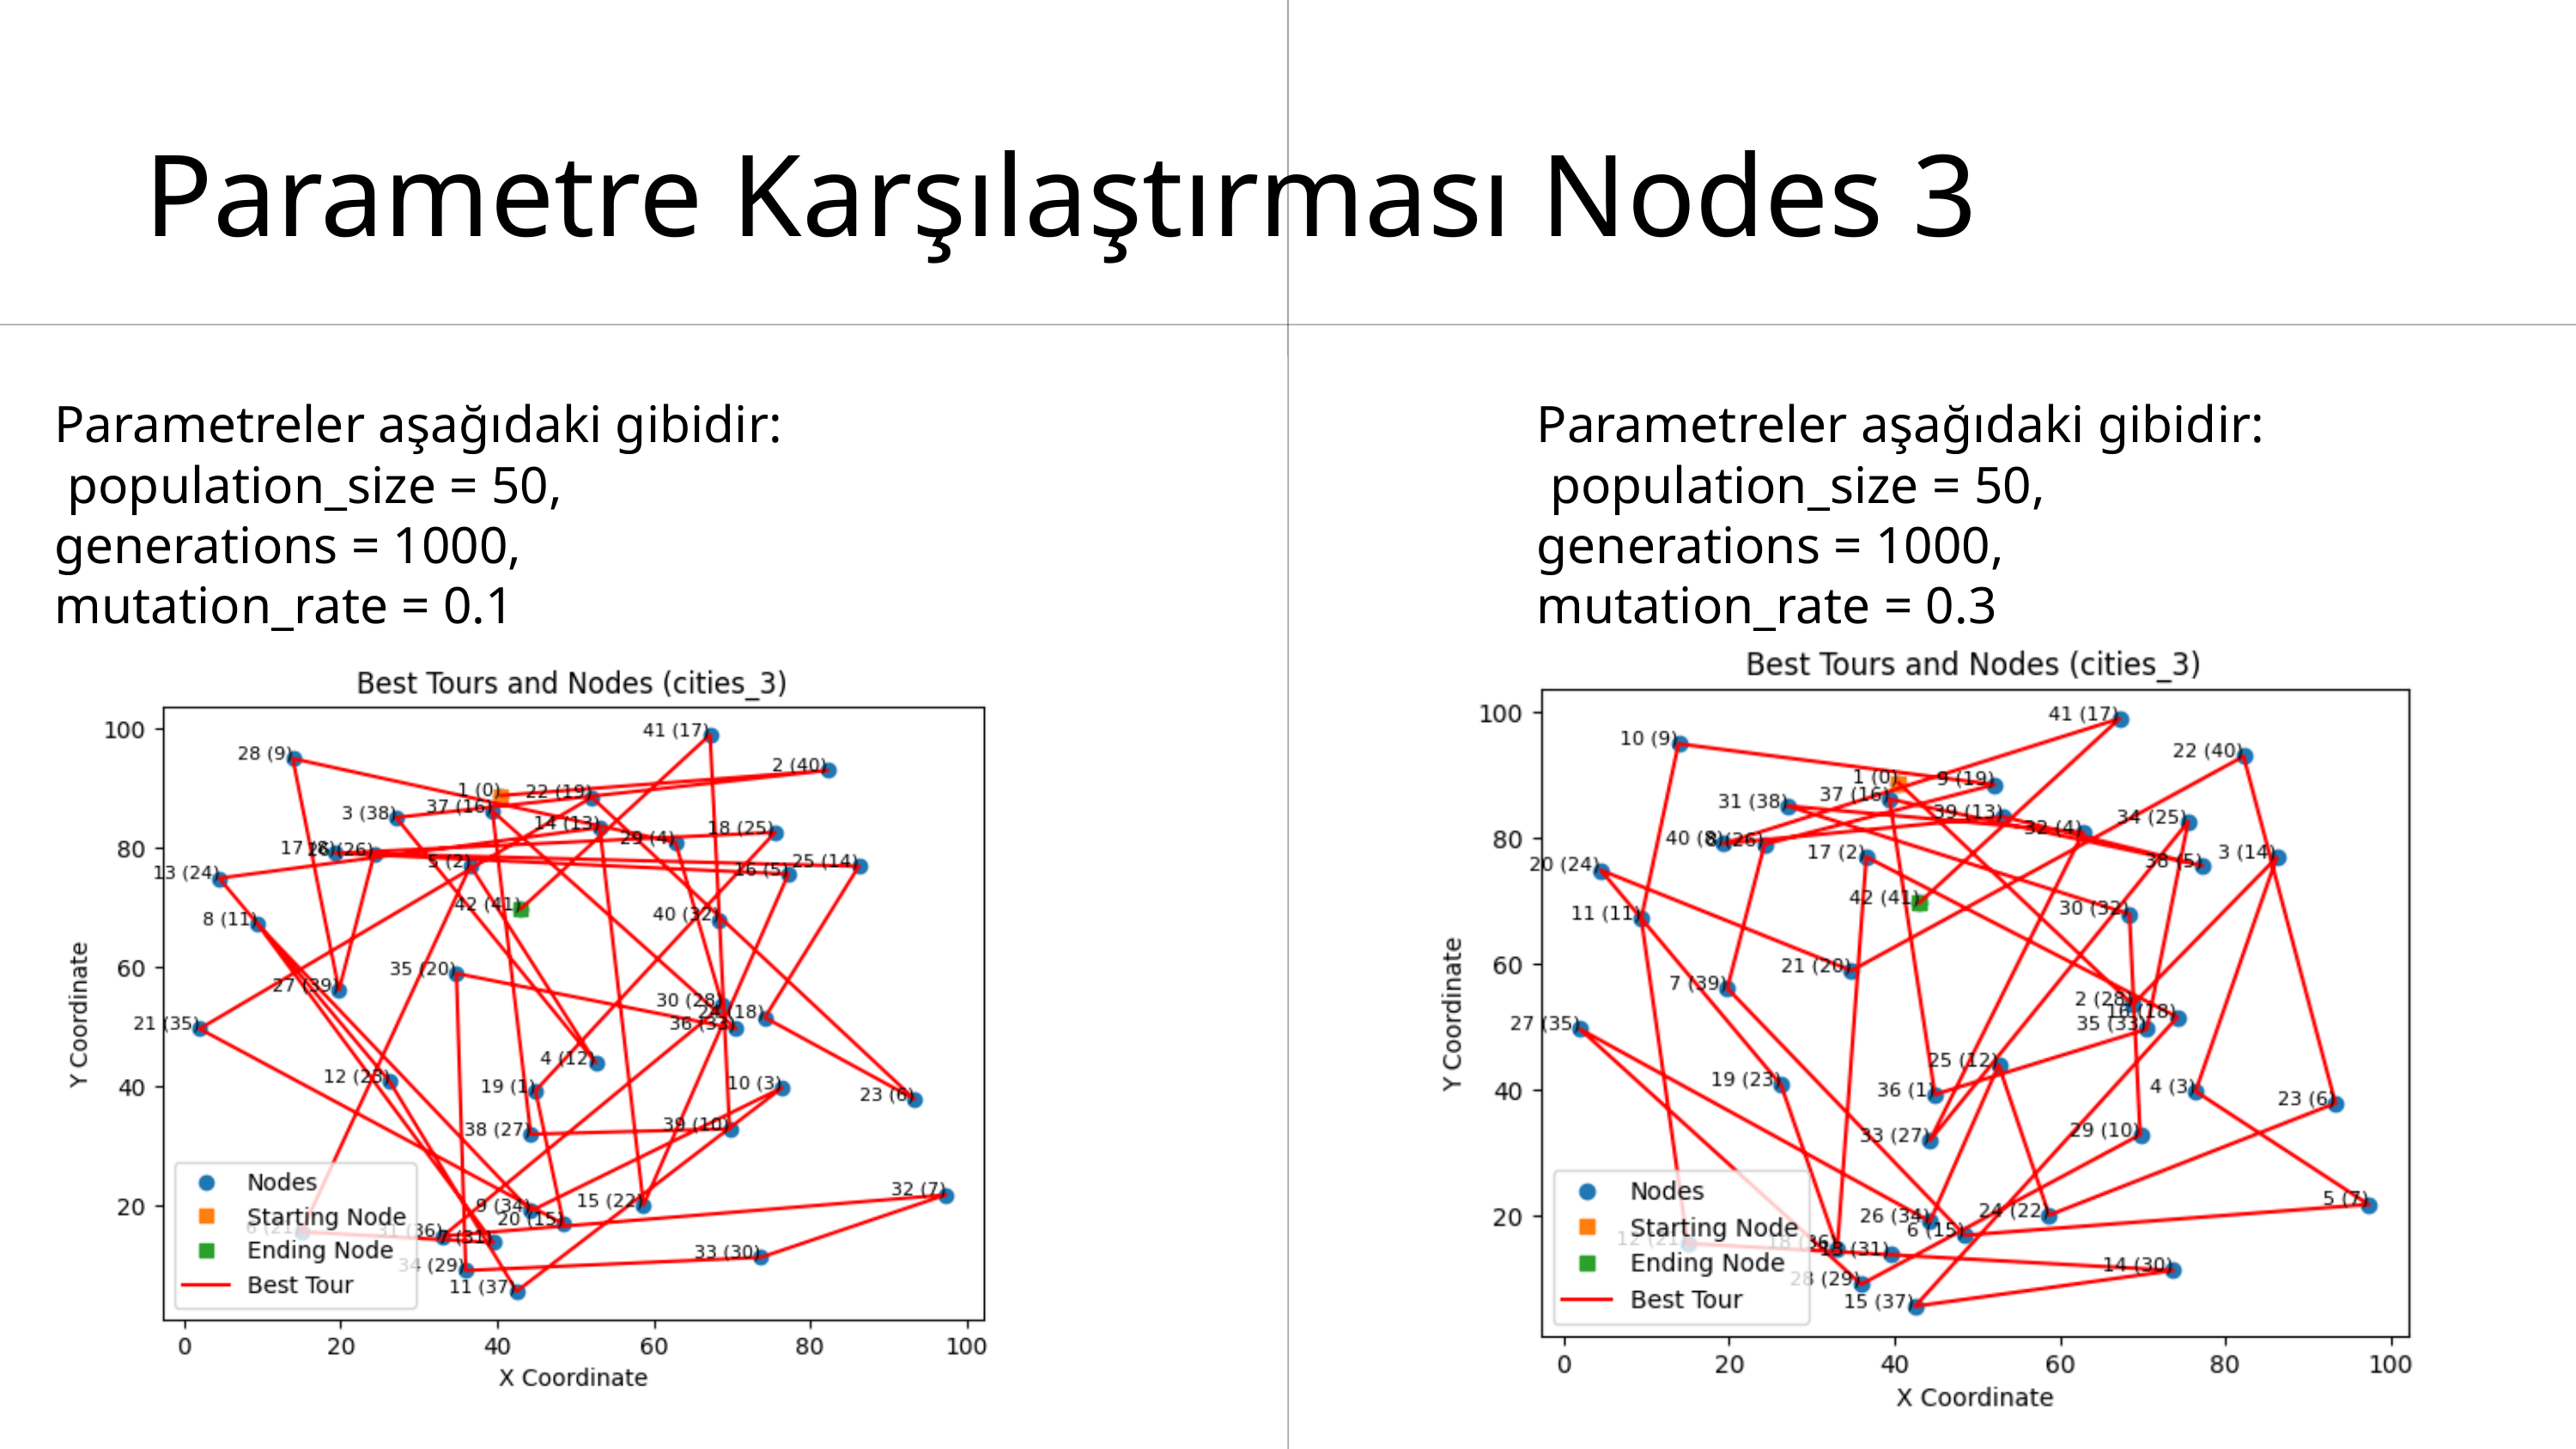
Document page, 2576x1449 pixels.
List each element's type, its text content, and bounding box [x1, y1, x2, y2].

text_box Parametreler aşağıdaki gibidir: population_size = 50, generations = 1000, mutation_rate = 0.1 [54, 392, 810, 634]
text_box Parametreler aşağıdaki gibidir: population_size = 50, generations = 1000, mutation_rate = 0.3 [1536, 392, 2295, 634]
text_box Parametre Karşılaştırması Nodes 3 [144, 123, 2295, 259]
text_box [1425, 634, 2432, 1429]
text_box [54, 655, 1005, 1408]
